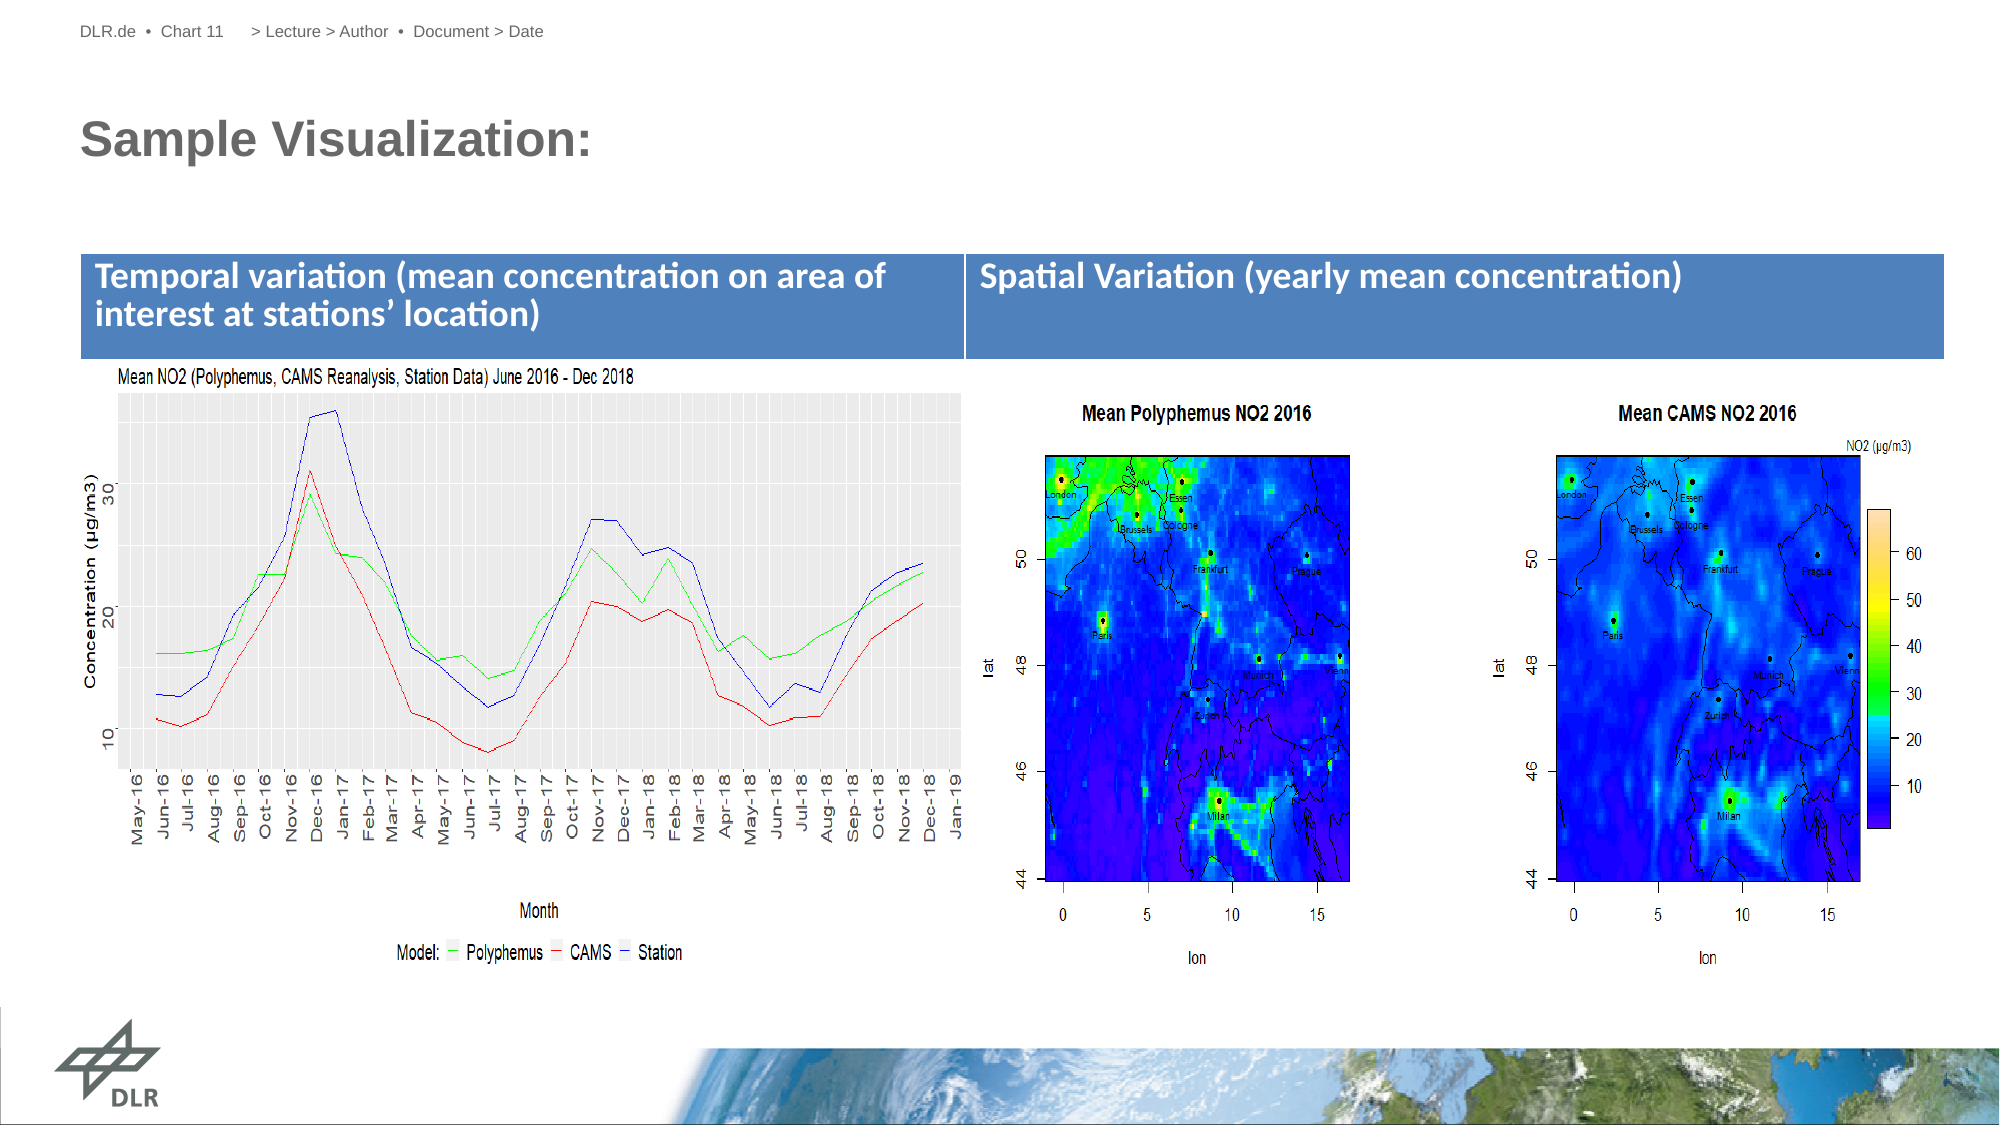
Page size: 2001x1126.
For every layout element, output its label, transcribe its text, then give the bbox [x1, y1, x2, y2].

title Sample Visualization: [79, 106, 1921, 228]
footer > Lecture > Author • Document > Date [251, 20, 1921, 45]
picture [0, 1007, 2000, 1125]
picture [79, 359, 1946, 973]
table_header Temporal variation (mean concentration on area of interest at stations’ location) [81, 254, 964, 359]
table_header Spatial Variation (yearly mean concentration) [966, 254, 1944, 359]
slide_number DLR.de • Chart 11 [79, 20, 251, 45]
